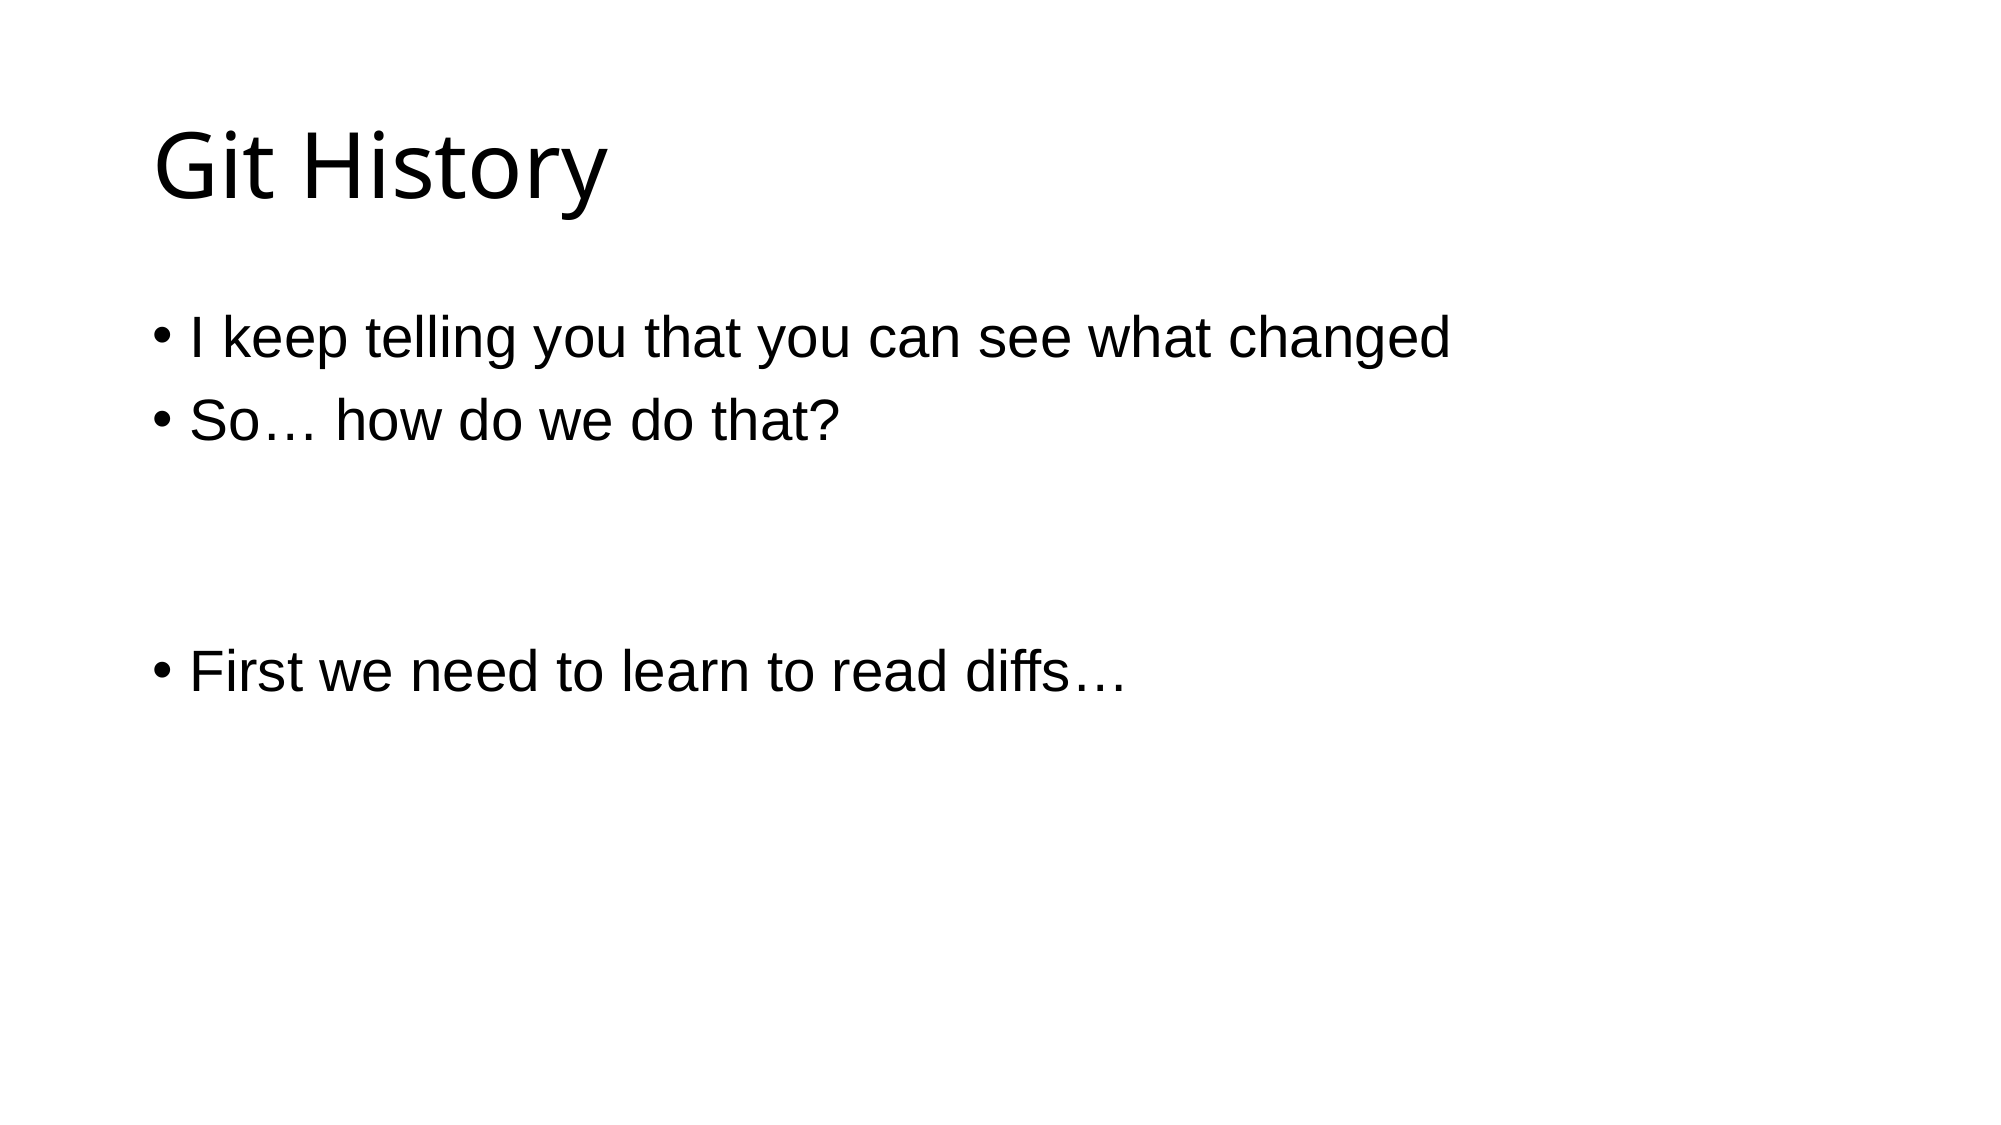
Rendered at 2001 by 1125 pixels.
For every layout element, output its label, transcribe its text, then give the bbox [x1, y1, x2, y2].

title Git History [137, 59, 1863, 278]
list I keep telling you that you can see what changed So… how do we do that? First we need to learn to read diffs… [137, 299, 1863, 1014]
